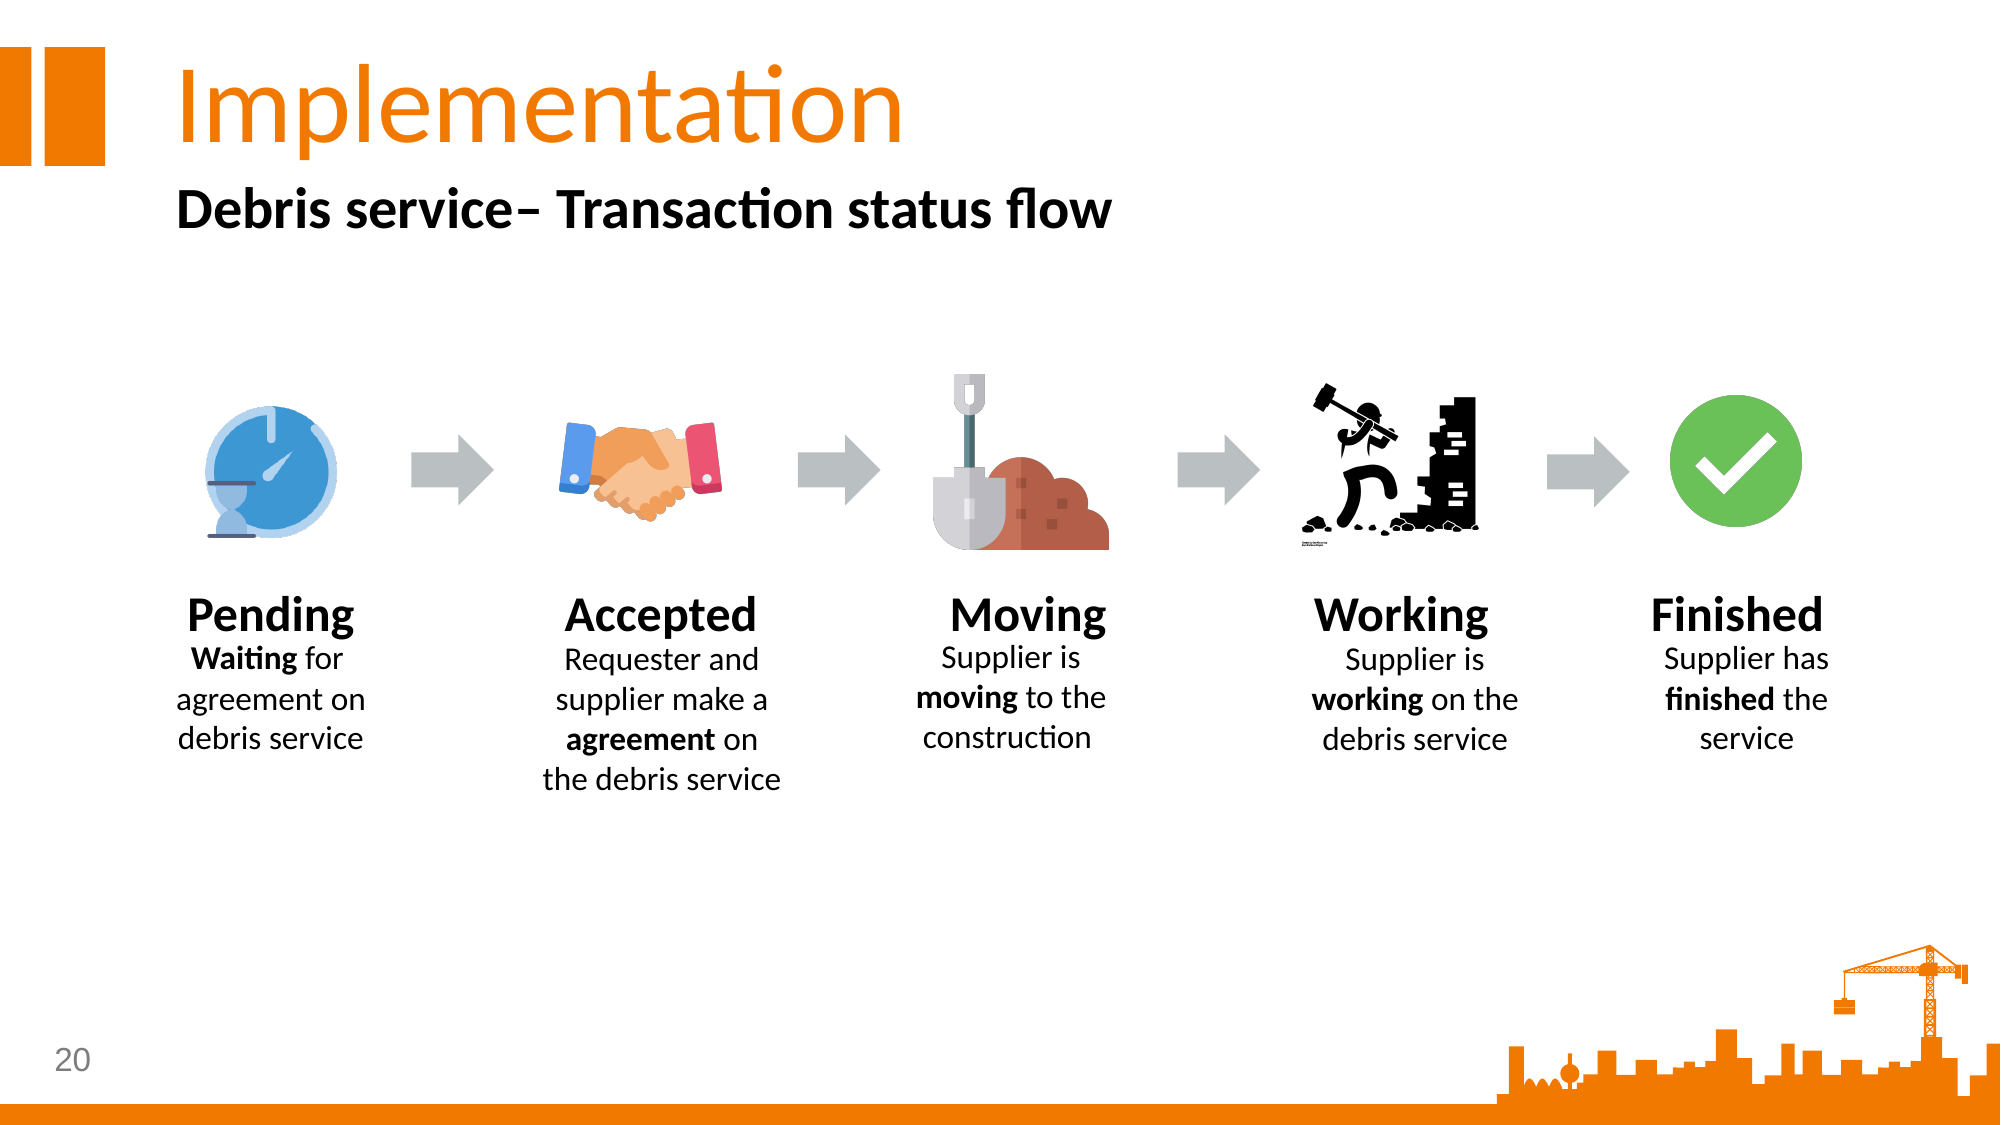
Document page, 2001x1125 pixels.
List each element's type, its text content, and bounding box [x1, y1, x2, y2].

text_box Working [1288, 574, 1514, 630]
text_box Moving [915, 573, 1141, 649]
text_box [1547, 436, 1630, 508]
text_box Accepted [548, 573, 774, 630]
slide_number 20 [39, 1028, 490, 1089]
text_box Supplier has finished the service [1624, 629, 1869, 764]
text_box [1177, 434, 1261, 506]
text_box Waiting for agreement on debris service [158, 629, 384, 764]
picture [1302, 383, 1479, 574]
text_box Supplier is working on the debris service [1282, 630, 1549, 765]
text_box [411, 434, 494, 506]
text_box Pending [158, 573, 384, 629]
text_box [797, 434, 881, 506]
text_box Debris service– Transaction status flow [161, 162, 1196, 248]
picture [559, 390, 722, 554]
picture [205, 406, 337, 538]
picture [1670, 395, 1802, 527]
text_box Requester and supplier make a agreement on the debris service [525, 630, 799, 805]
text_box Finished [1624, 573, 1851, 629]
picture [933, 374, 1109, 550]
list Implementation [159, 47, 2000, 166]
text_box Supplier is moving to the construction [898, 628, 1124, 763]
